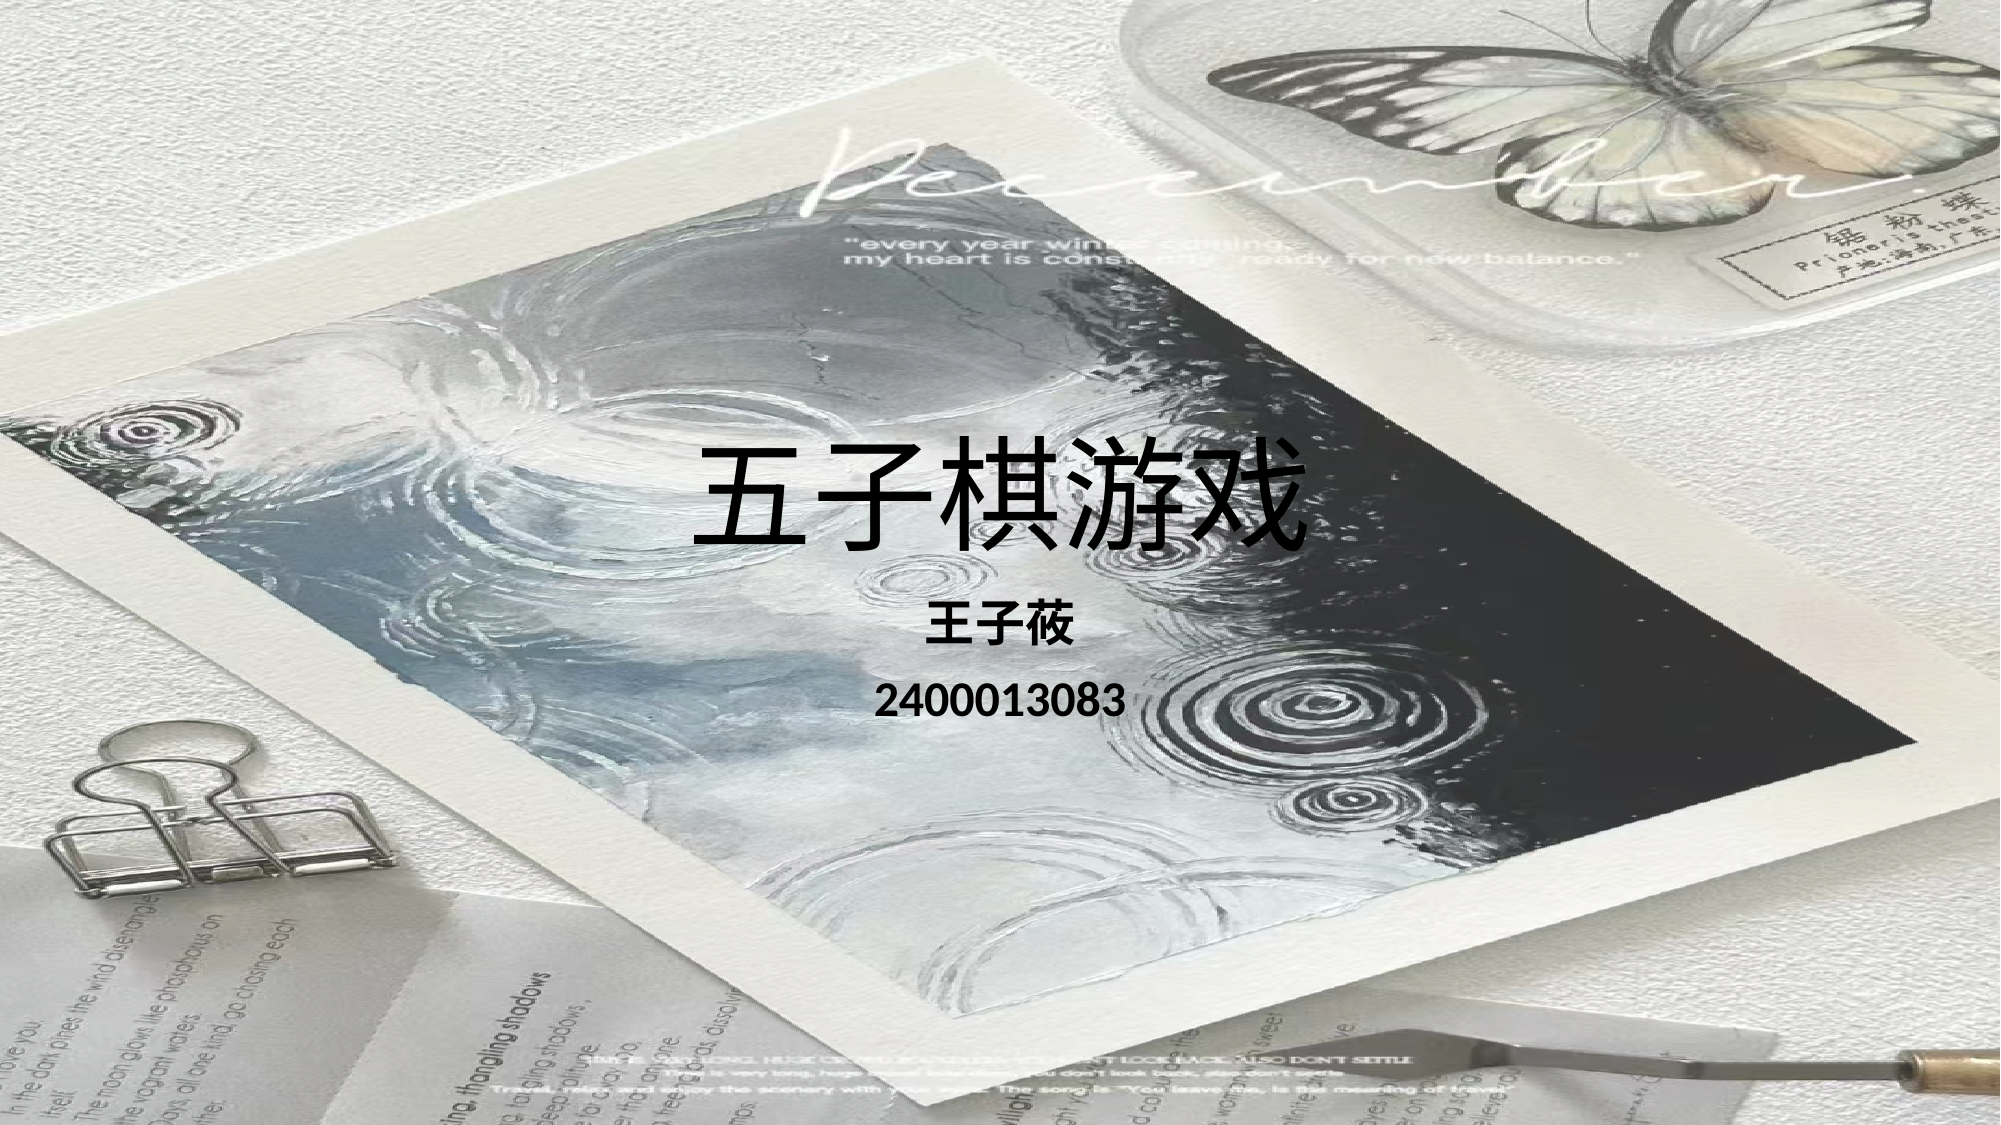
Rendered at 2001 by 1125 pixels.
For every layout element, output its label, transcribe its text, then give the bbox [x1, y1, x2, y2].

subtitle 王子莜 2400013083 [249, 590, 1750, 863]
title 五子棋游戏 [249, 184, 1750, 576]
